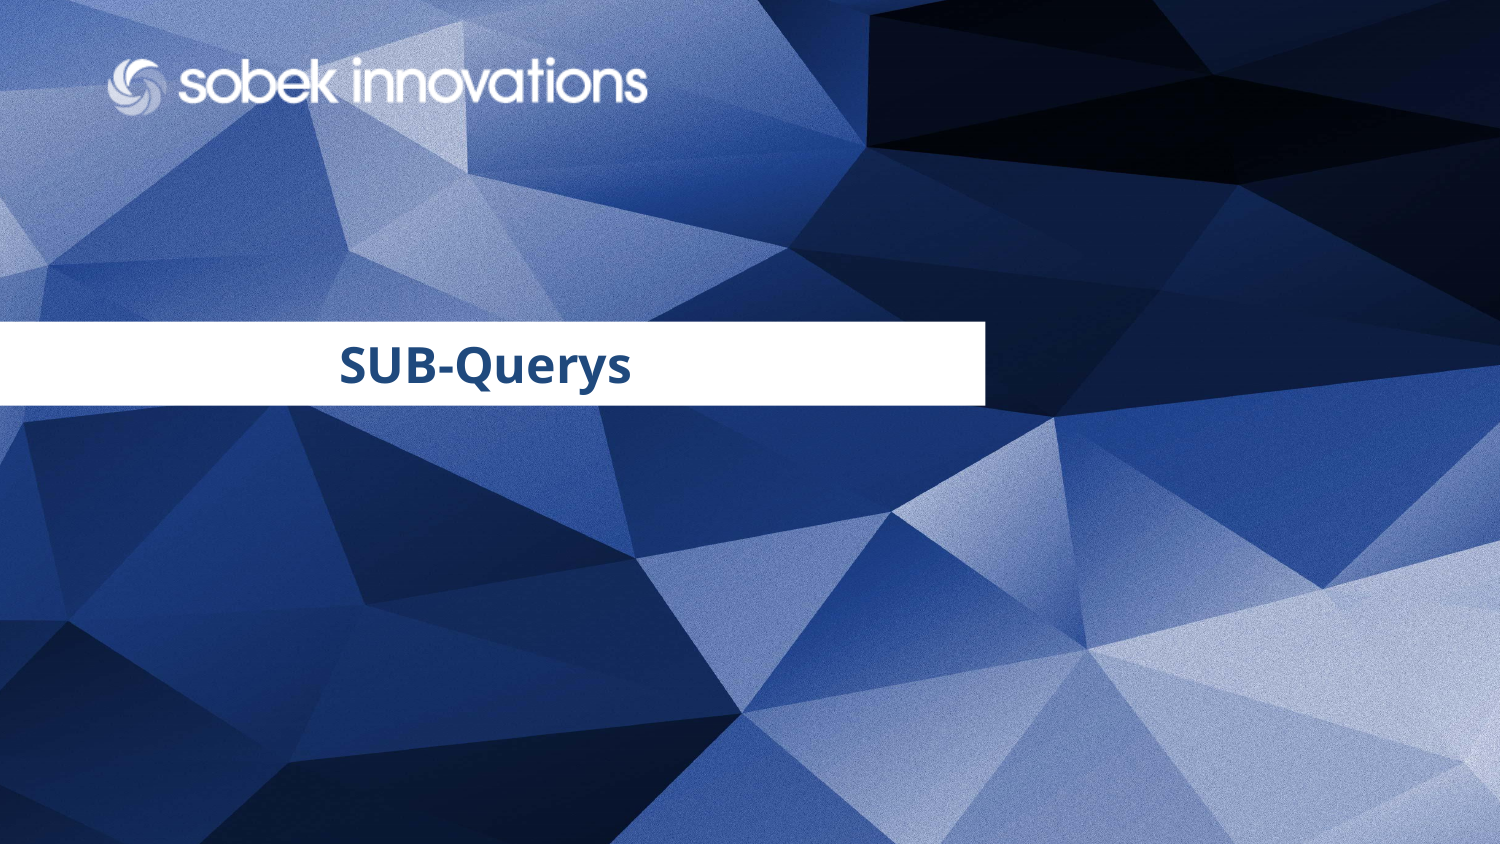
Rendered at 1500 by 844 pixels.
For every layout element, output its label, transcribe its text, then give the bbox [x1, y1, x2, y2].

title SUB-Querys [0, 323, 986, 404]
picture [0, 0, 1500, 844]
